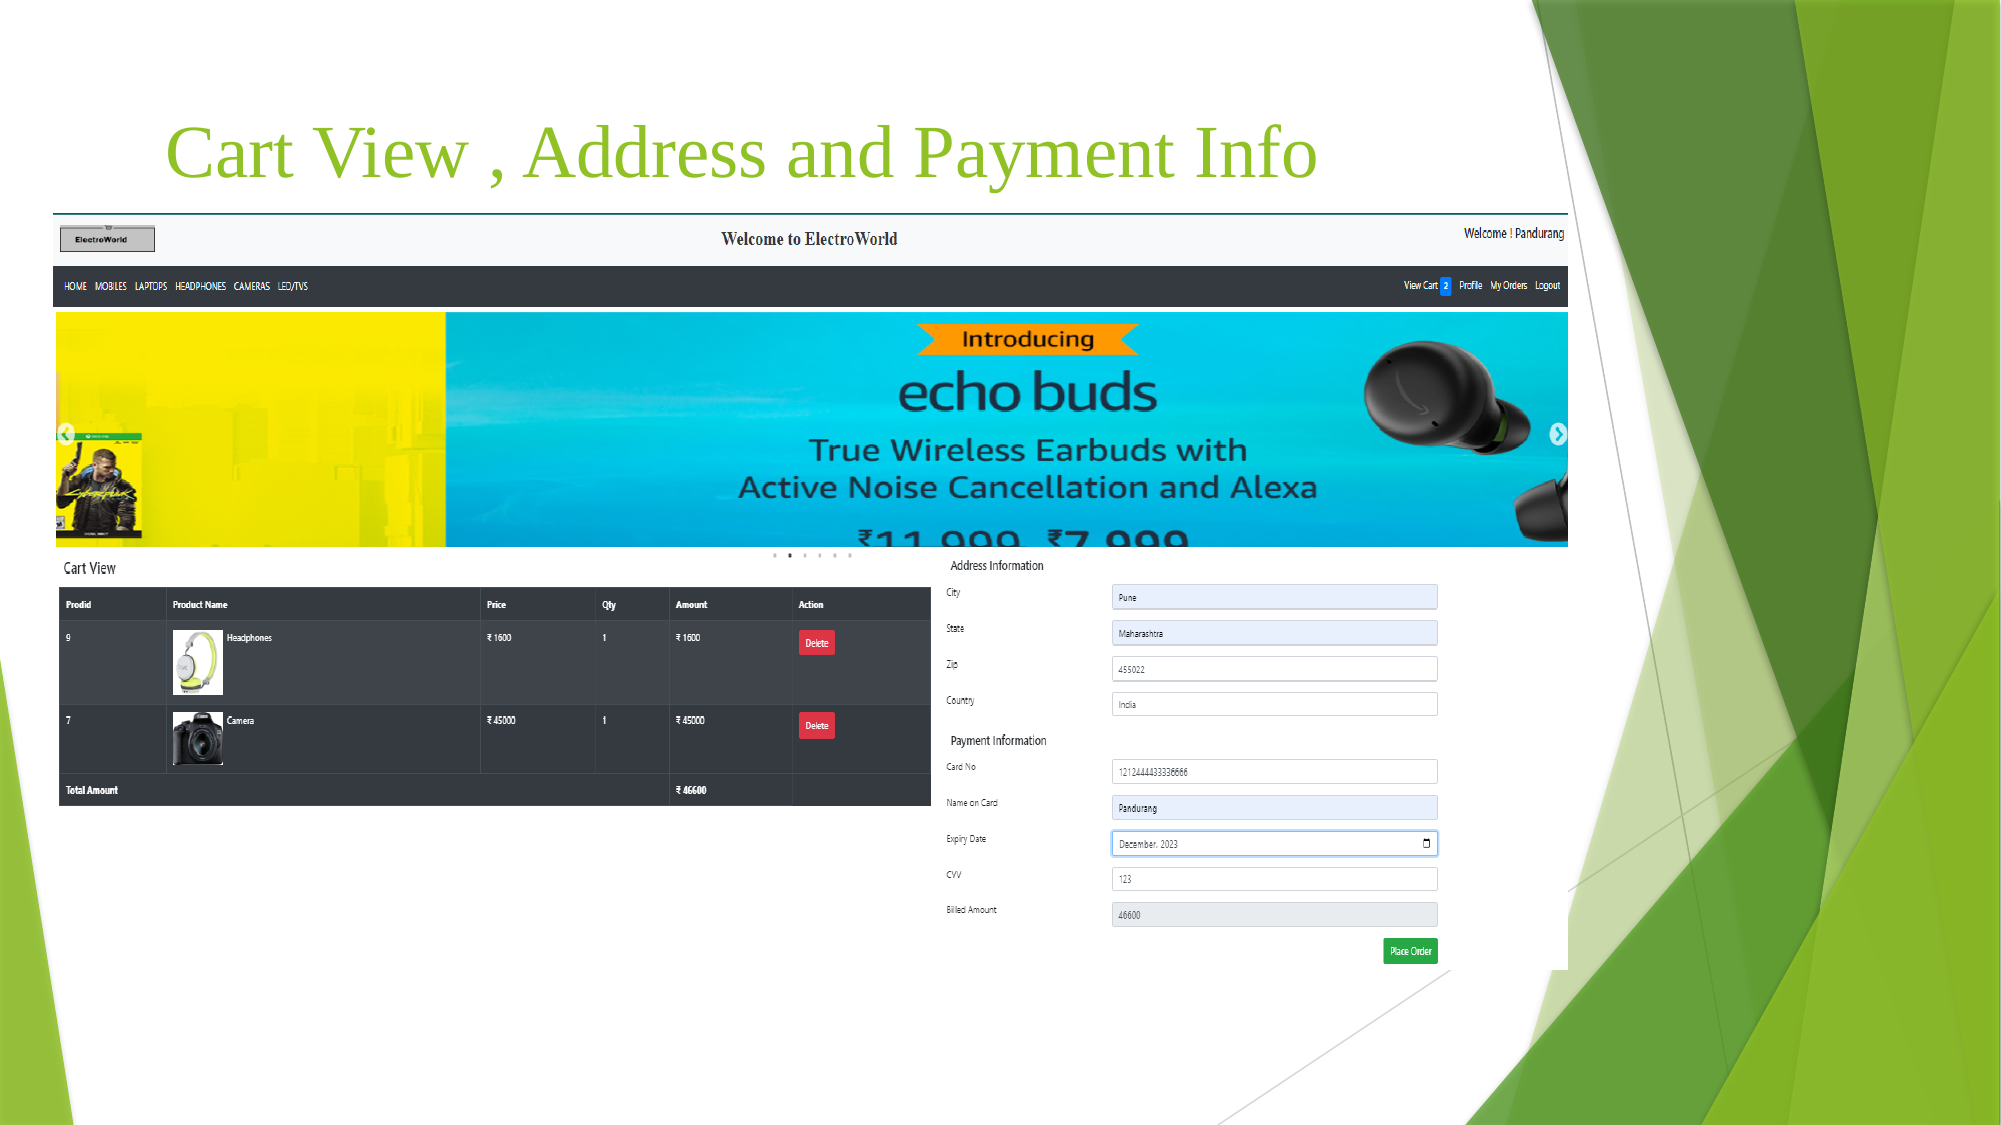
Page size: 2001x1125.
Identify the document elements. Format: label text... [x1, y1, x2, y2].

picture [886, 486, 891, 497]
picture [1050, 531, 1060, 539]
picture [795, 483, 799, 497]
picture [874, 485, 880, 496]
text_box Cart View , Address and Payment Info [150, 94, 1336, 200]
picture [1028, 485, 1033, 494]
picture [53, 213, 1568, 970]
picture [763, 483, 775, 496]
picture [923, 494, 932, 499]
picture [902, 483, 912, 490]
picture [752, 482, 759, 497]
